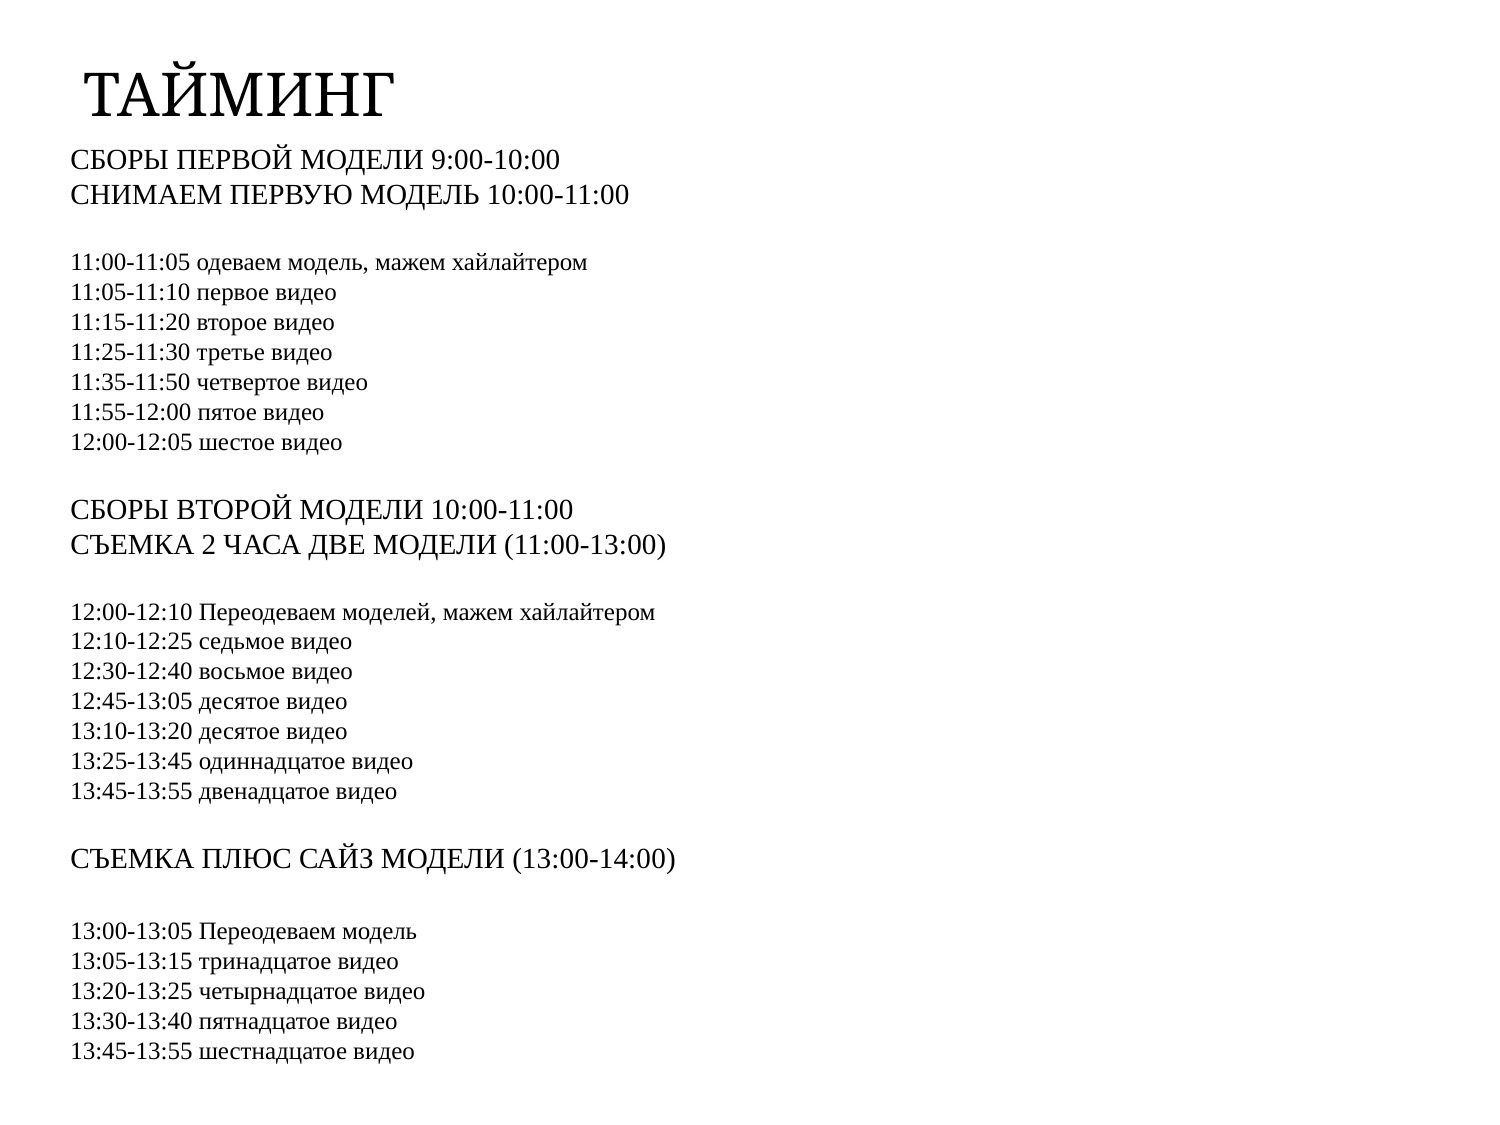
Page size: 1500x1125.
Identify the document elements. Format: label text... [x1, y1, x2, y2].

title ТАЙМИНГ [83, 55, 1417, 130]
list СБОРЫ ПЕРВОЙ МОДЕЛИ 9:00-10:00 СНИМАЕМ ПЕРВУЮ МОДЕЛЬ 10:00-11:00 11:00-11:05 одеваем модель, мажем хайлайтером 11:05-11:10 первое видео 11:15-11:20 второе видео 11:25-11:30 третье видео 11:35-11:50 четвертое видео 11:55-12:00 пятое видео 12:00-12:05 шестое видео СБОРЫ ВТОРОЙ МОДЕЛИ 10:00-11:00 СЪЕМКА 2 ЧАСА ДВЕ МОДЕЛИ (11:00-13:00) 12:00-12:10 Переодеваем моделей, мажем хайлайтером 12:10-12:25 седьмое видео 12:30-12:40 восьмое видео 12:45-13:05 десятое видео 13:10-13:20 десятое видео 13:25-13:45 одиннадцатое видео 13:45-13:55 двенадцатое видео СЪЕМКА ПЛЮС САЙЗ МОДЕЛИ (13:00-14:00) 13:00-13:05 Переодеваем модель 13:05-13:15 тринадцатое видео 13:20-13:25 четырнадцатое видео 13:30-13:40 пятнадцатое видео 13:45-13:55 шестнадцатое видео [70, 140, 1332, 1125]
